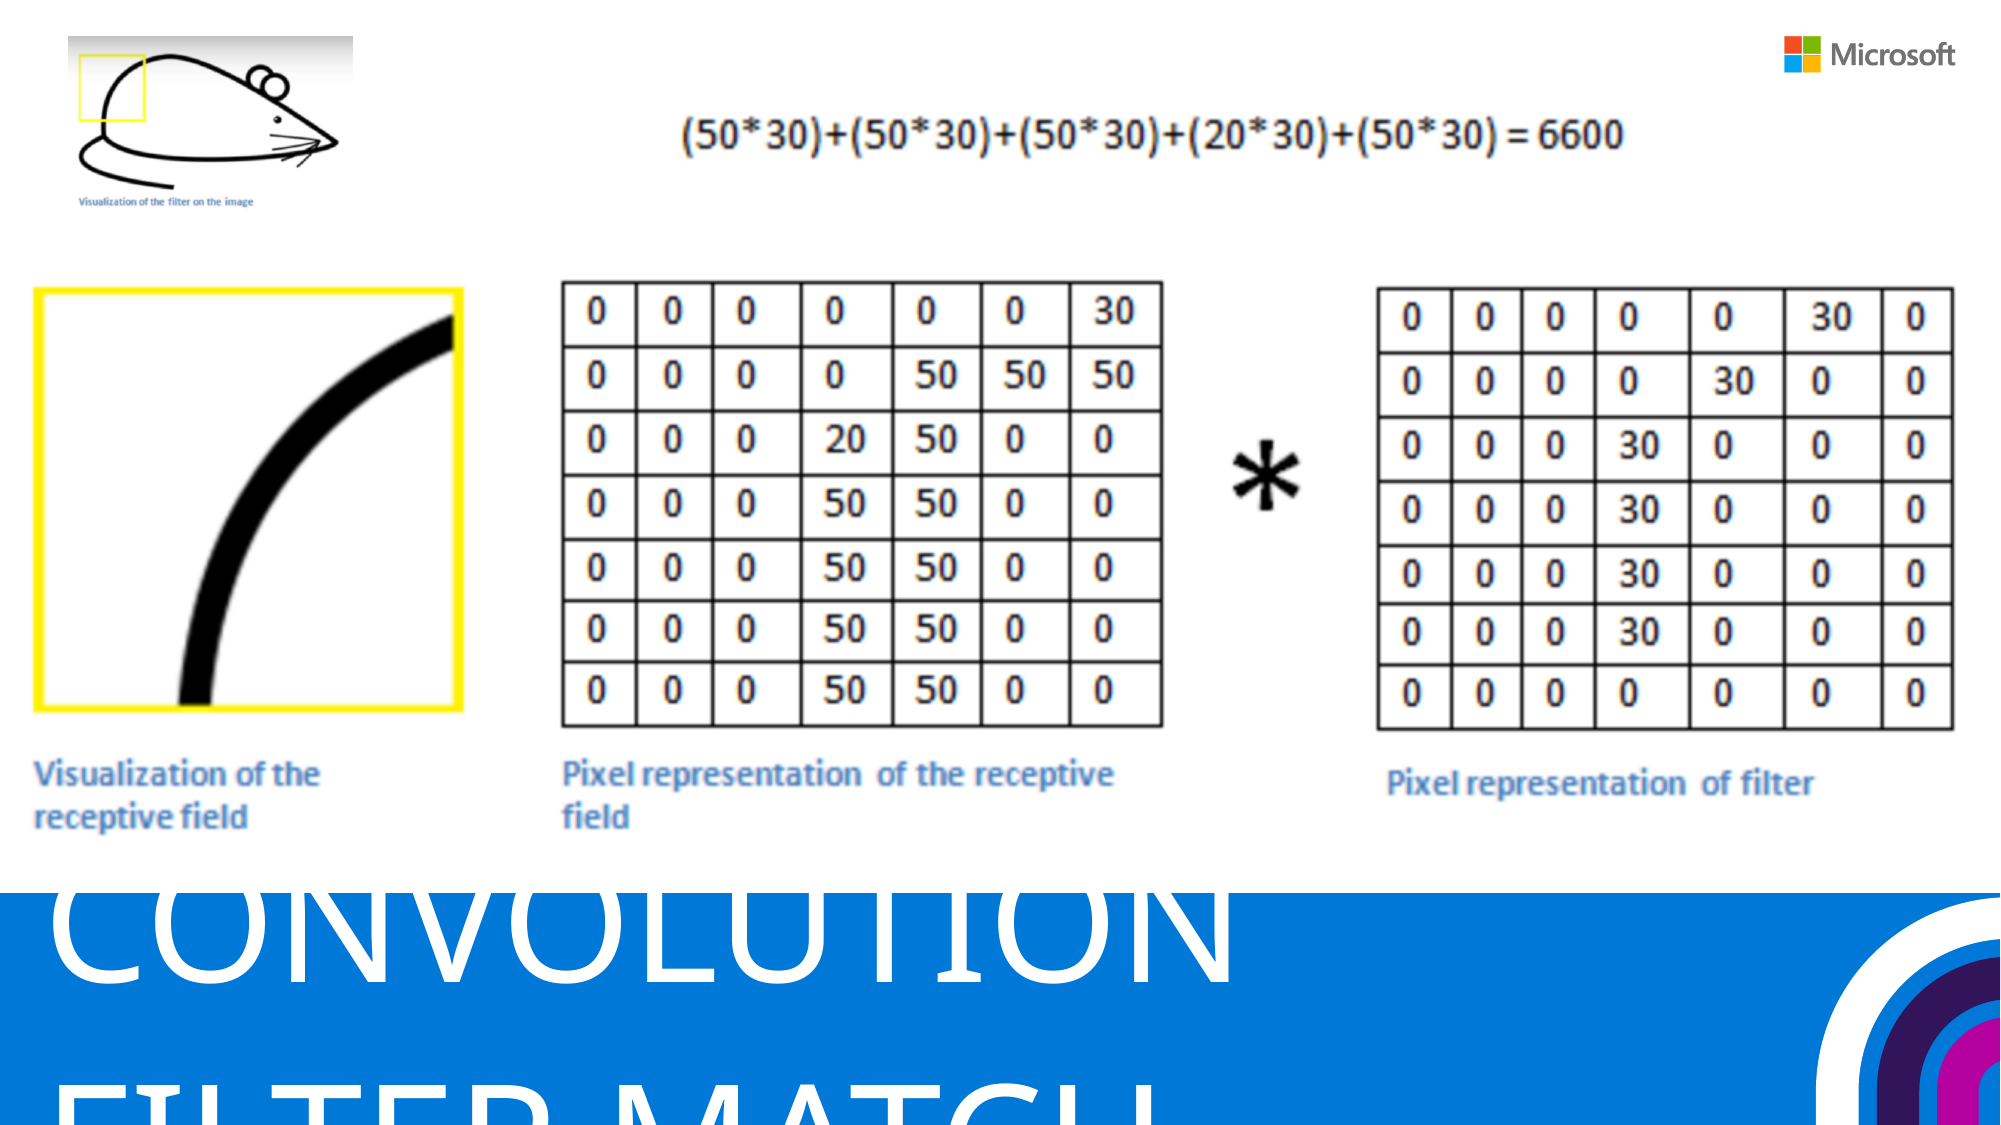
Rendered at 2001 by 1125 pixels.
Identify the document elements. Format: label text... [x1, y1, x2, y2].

picture [673, 98, 1637, 187]
picture [1784, 13, 1979, 86]
picture [68, 36, 353, 226]
picture [0, 263, 2000, 862]
title Convolution Filter Match [43, 912, 1785, 1119]
